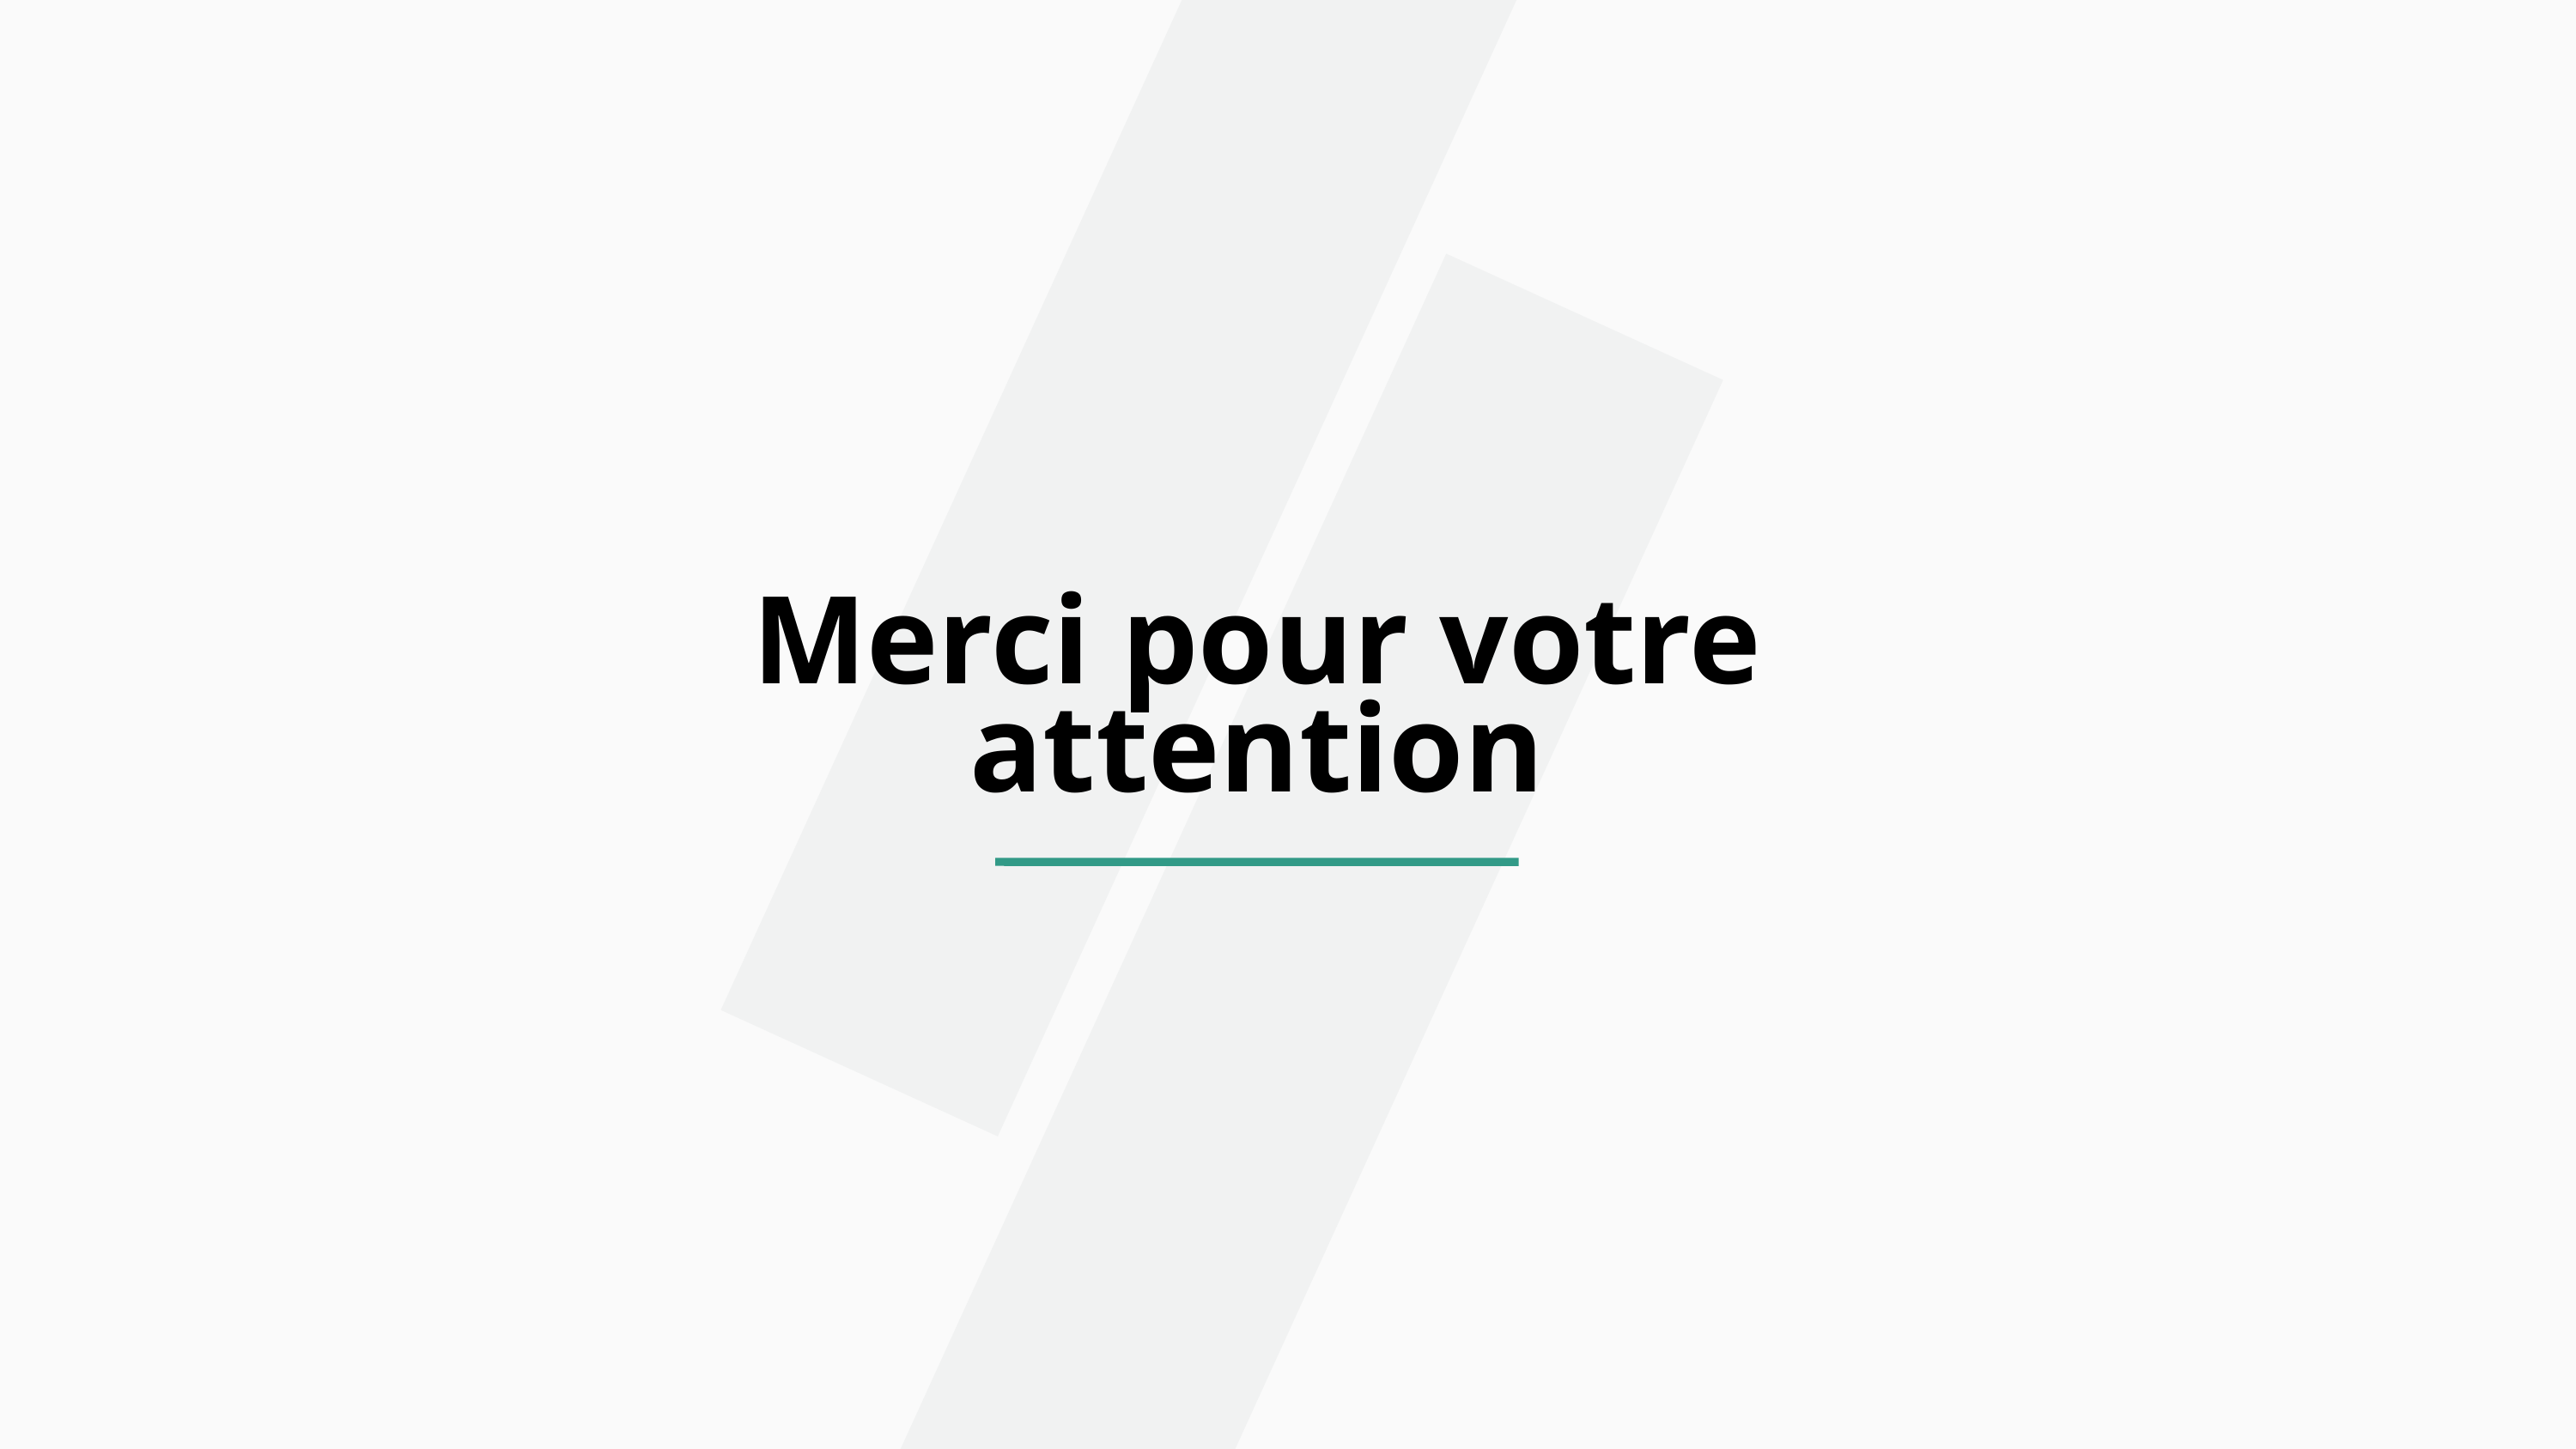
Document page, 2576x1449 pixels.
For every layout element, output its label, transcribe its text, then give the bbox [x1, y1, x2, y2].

text_box Merci pour votre attention [1416, 599, 1911, 816]
text_box Merci pour votre attention [602, 599, 1042, 816]
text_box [1104, 245, 1410, 1449]
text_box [1048, 0, 1353, 1148]
